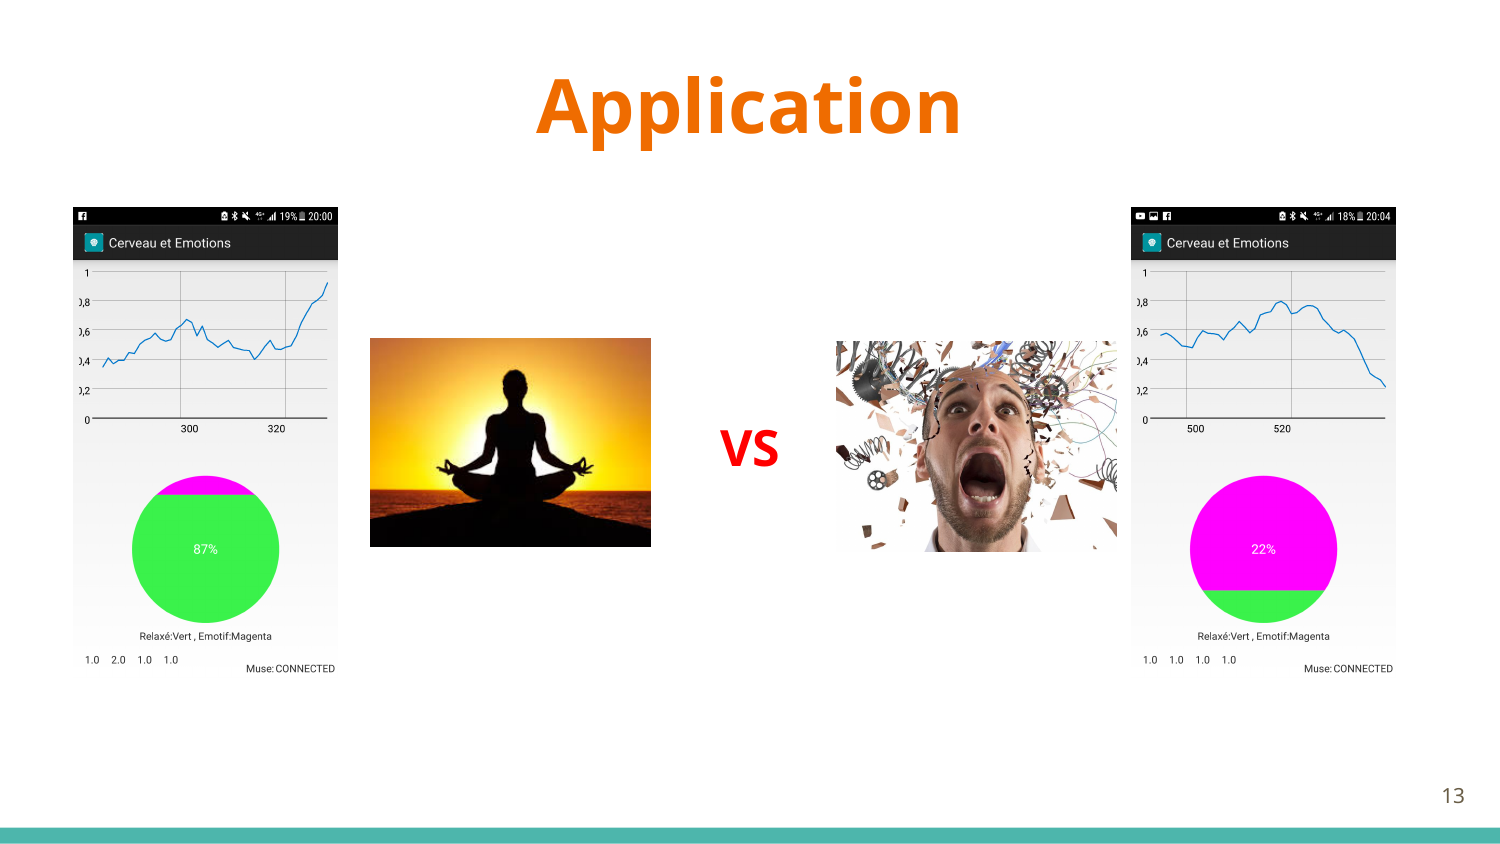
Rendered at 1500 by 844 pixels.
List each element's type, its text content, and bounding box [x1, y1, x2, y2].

title Application [51, 43, 1449, 160]
slide_number ‹#› [1389, 764, 1480, 830]
picture [73, 207, 338, 678]
picture [370, 337, 651, 548]
picture [835, 341, 1117, 552]
picture [1131, 207, 1397, 678]
text_box VS [664, 365, 830, 529]
